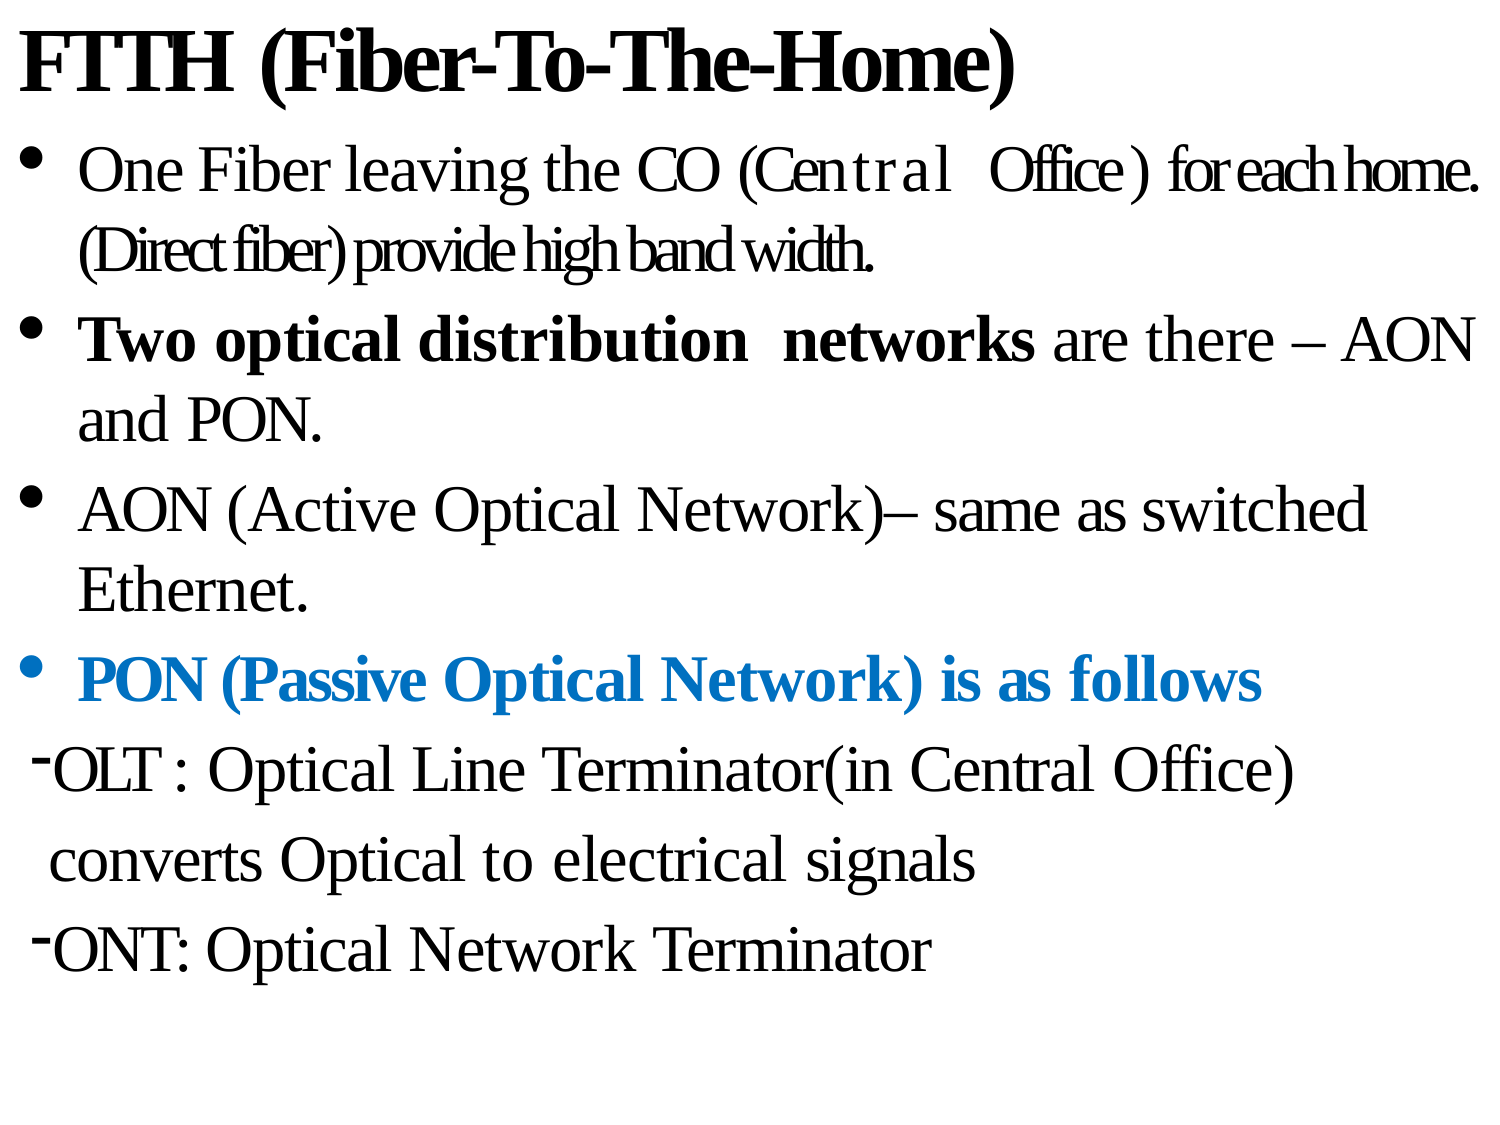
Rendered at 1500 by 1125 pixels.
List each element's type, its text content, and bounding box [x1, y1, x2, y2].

text_box FTTH (Fiber-To-The-Home) [18, 0, 1413, 125]
text_box One Fiber leaving the CO (Cen t r a l Office ) for each home.(Direct fiber) provide high band width. Two optical distribution networks are there – AON and PON. AON (Active Optical Network)– same as switched Ethernet. PON (Passive Optical Network) is as follows OLT : Optical Line Terminator(in Central Office) converts Optical to electrical signals ONT: Optical Network Terminator [18, 125, 1488, 1077]
